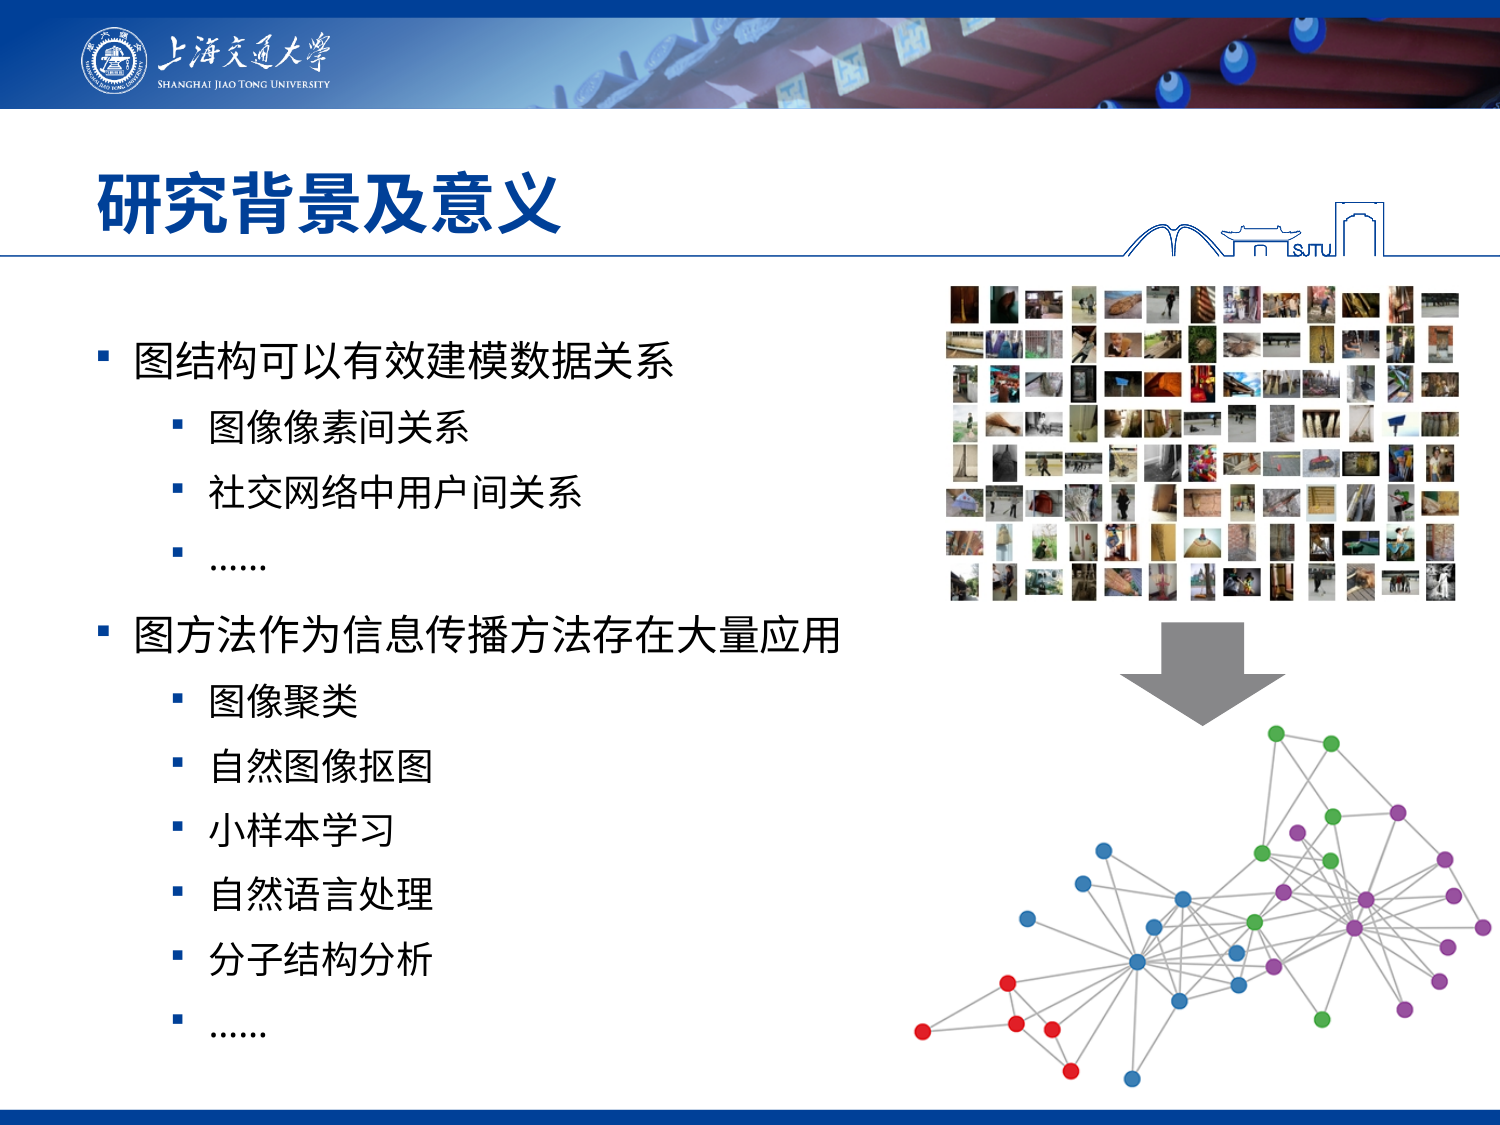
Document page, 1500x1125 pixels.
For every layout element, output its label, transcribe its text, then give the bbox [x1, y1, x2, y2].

list 图结构可以有效建模数据关系 图像像素间关系 社交网络中用户间关系 …… 图方法作为信息传播方法存在大量应用 图像聚类 自然图像抠图 小样本学习 自然语言处理 分子结构分析 …… [81, 317, 1455, 1080]
text_box [1116, 621, 1290, 715]
picture [945, 285, 1460, 602]
title 研究背景及意义 [81, 159, 1455, 254]
picture [905, 715, 1500, 1098]
picture [0, 18, 1500, 109]
